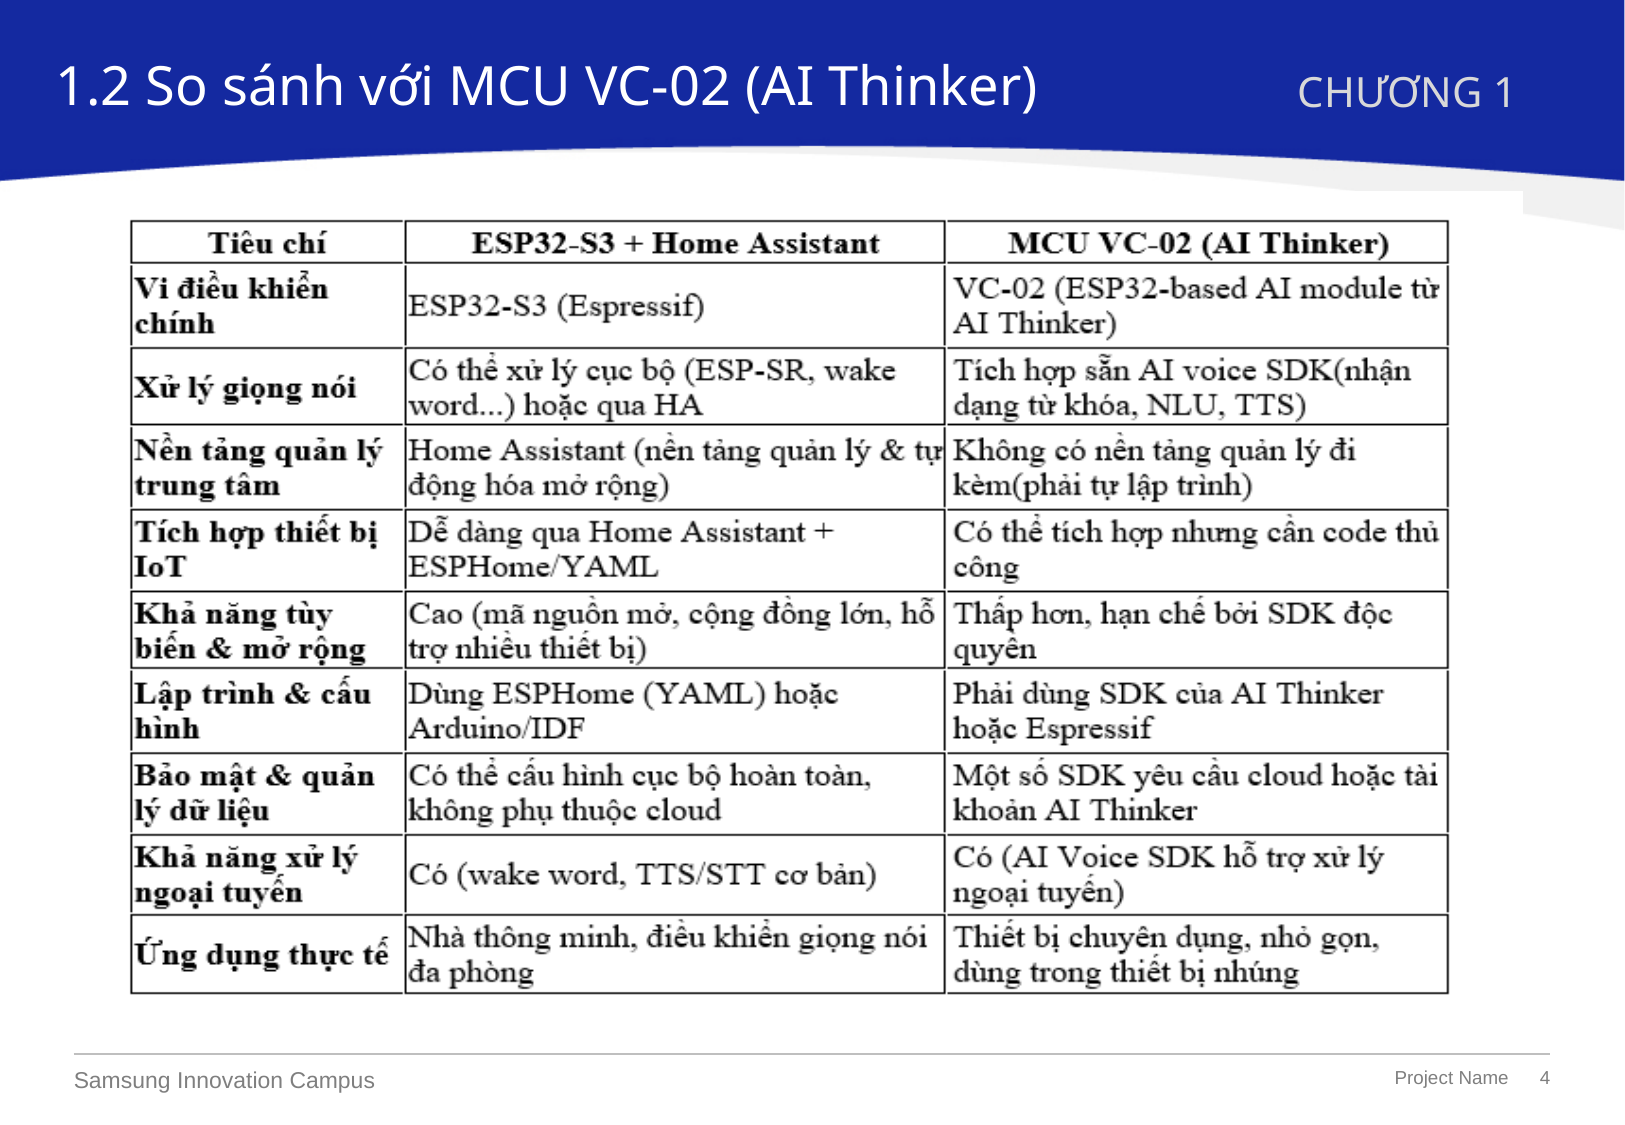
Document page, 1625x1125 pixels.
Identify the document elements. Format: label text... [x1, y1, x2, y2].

text_box CHƯƠNG 1 [1297, 66, 1568, 117]
text_box 1.2 So sánh với MCU VC-02 (AI Thinker) [55, 51, 1178, 117]
picture [0, 0, 1625, 1125]
